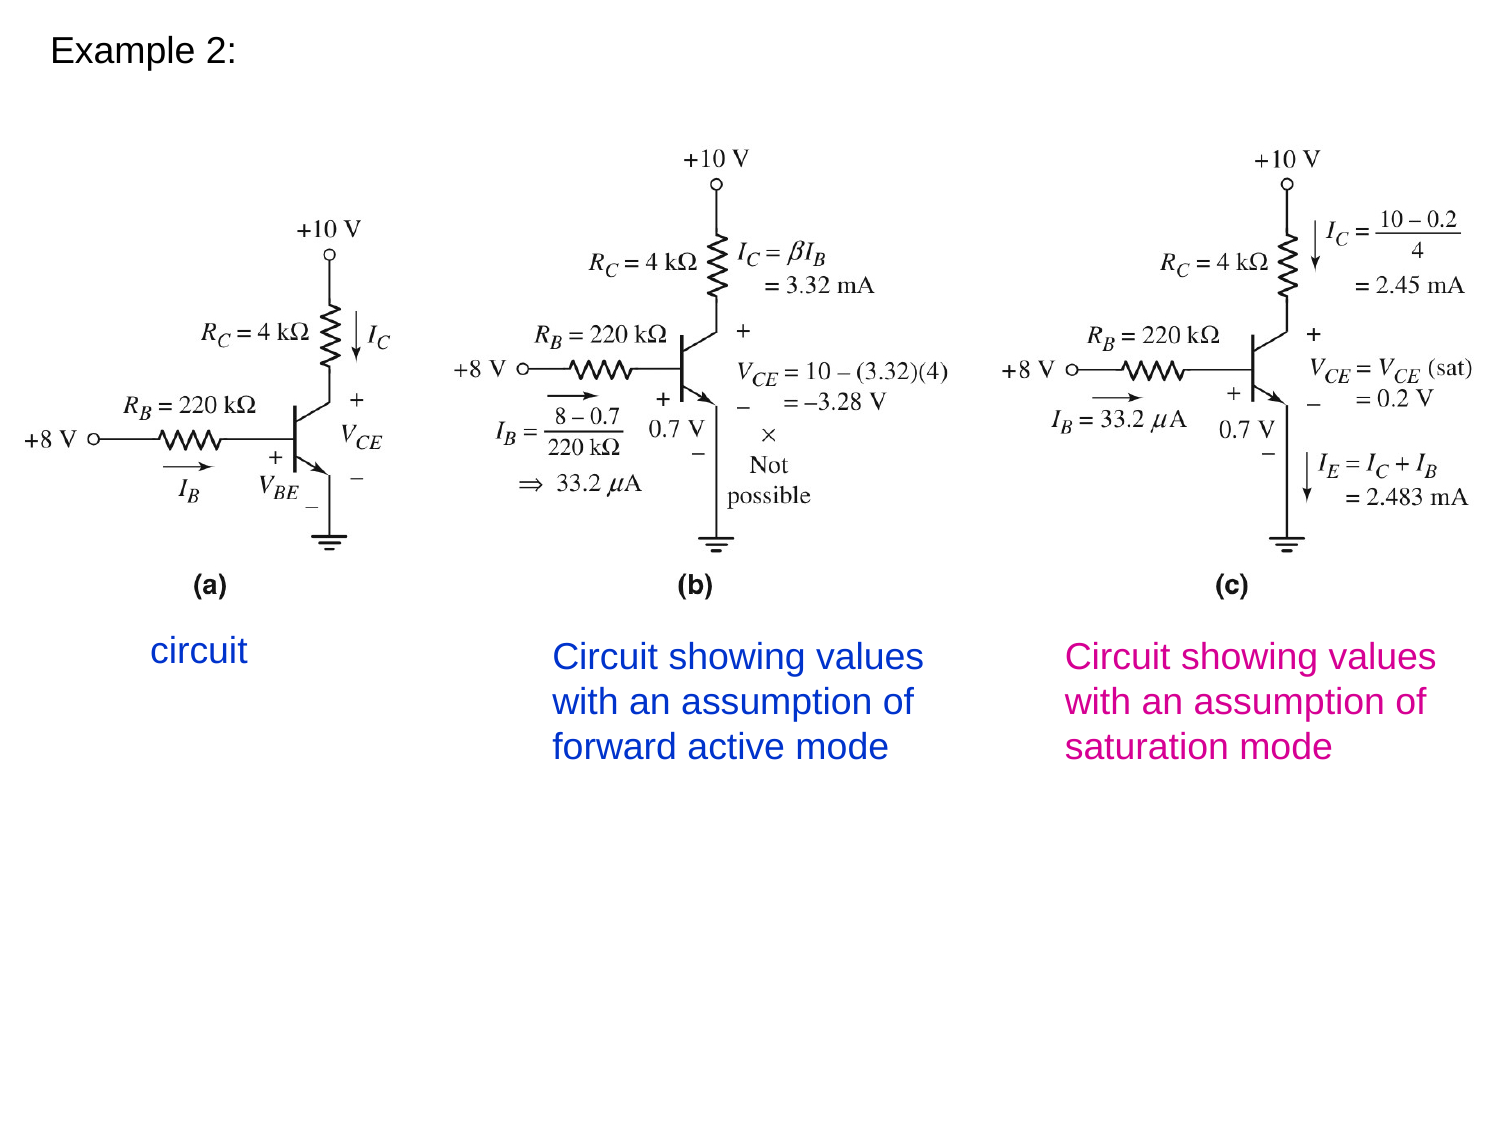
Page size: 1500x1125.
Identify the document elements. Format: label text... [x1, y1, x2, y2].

text_box Example 2: [35, 18, 263, 79]
picture [24, 99, 1476, 613]
text_box circuit [135, 621, 263, 679]
text_box Circuit showing values with an assumption of saturation mode [1050, 624, 1463, 775]
text_box Circuit showing values with an assumption of forward active mode [537, 624, 950, 775]
